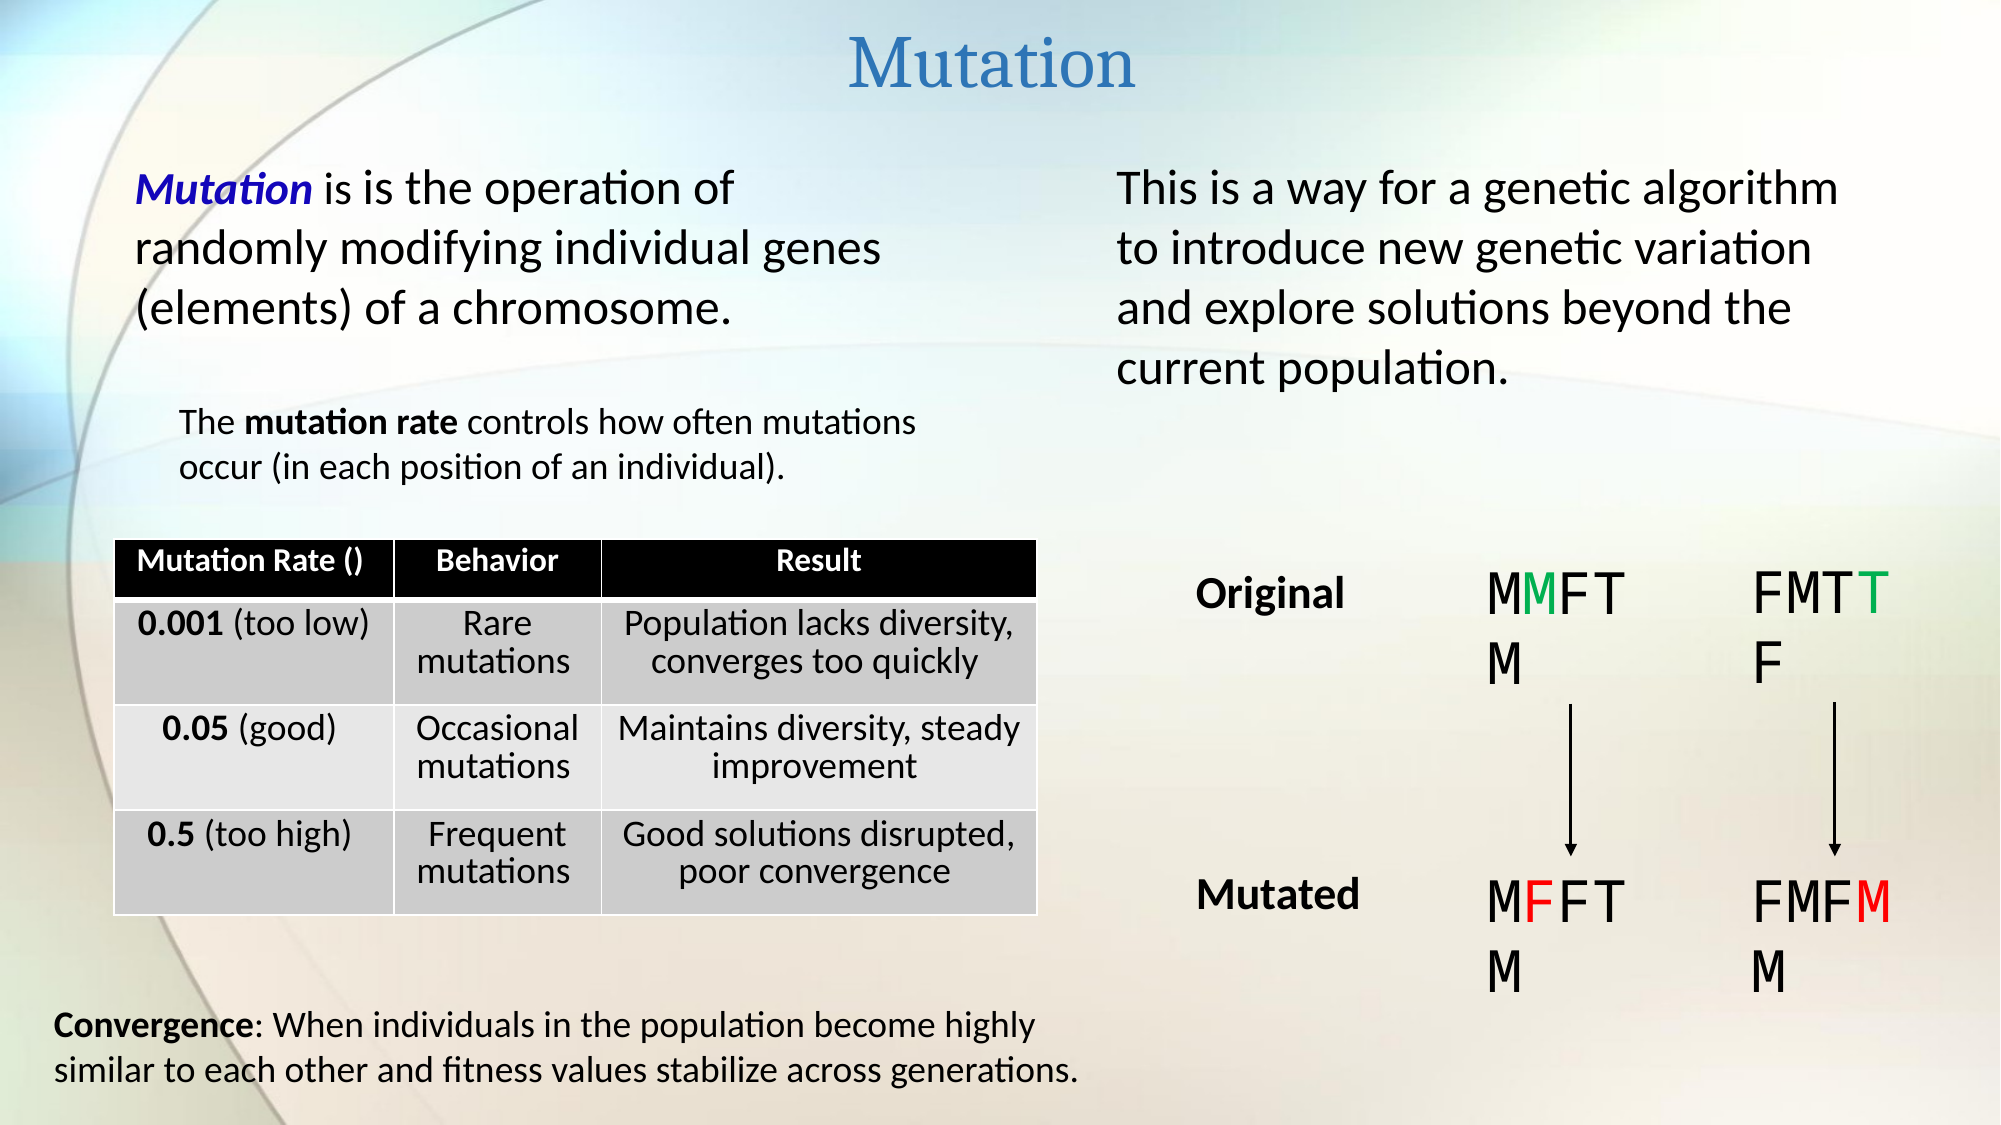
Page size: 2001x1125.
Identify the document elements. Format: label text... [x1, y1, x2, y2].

text_box This is a way for a genetic algorithm to introduce new genetic variation and explore solutions beyond the current population. [1101, 147, 1898, 403]
text_box FMTTF [1736, 547, 1934, 703]
text_box Convergence: When individuals in the population become highly similar to each other and fitness values stabilize across generations. [39, 992, 1111, 1098]
text_box Mutated [1180, 856, 1408, 927]
table_cell Good solutions disrupted, poor convergence [602, 811, 1036, 914]
text_box MMFTM [1472, 548, 1670, 704]
text_box Original [1181, 555, 1373, 626]
text_box The mutation rate controls how often mutations occur (in each position of an individual). [164, 389, 976, 495]
text_box Mutation is is the operation of randomly modifying individual genes (elements) of a chromosome. [119, 147, 953, 343]
text_box FMFMM [1736, 856, 1934, 1011]
table_cell Population lacks diversity, converges too quickly [602, 603, 1036, 704]
table_header Result [602, 540, 1036, 597]
text_box Mutation [77, 11, 1907, 105]
text_box MFFTM [1472, 856, 1670, 1011]
picture [0, 0, 2001, 1125]
table_cell Maintains diversity, steady improvement [602, 706, 1036, 809]
